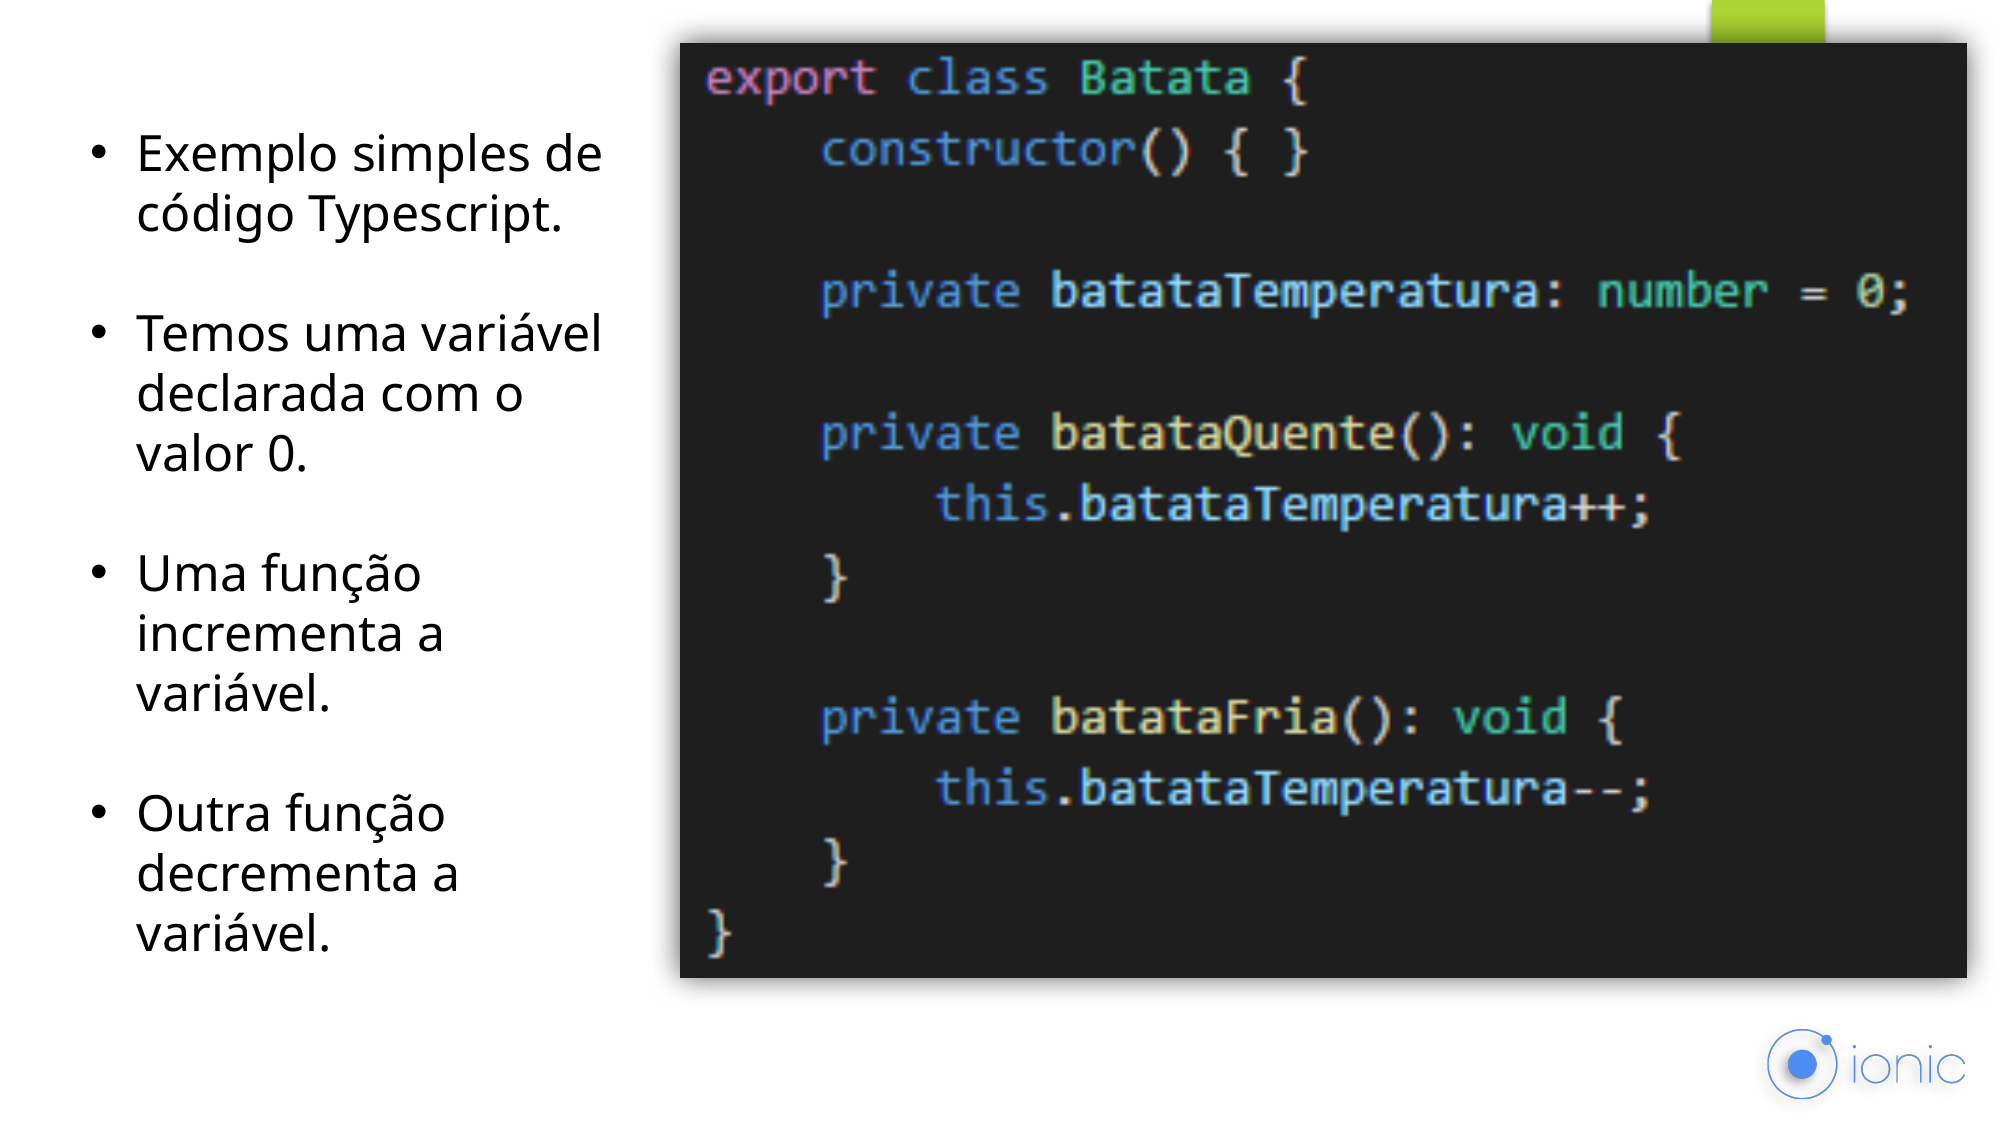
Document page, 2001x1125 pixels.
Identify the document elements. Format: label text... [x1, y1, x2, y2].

text_box Exemplo simples de código Typescript. Temos uma variável declarada com o valor 0. Uma função incrementa a variável. Outra função decrementa a variável. [75, 114, 656, 969]
picture [680, 43, 1967, 978]
picture [1765, 1027, 1967, 1100]
